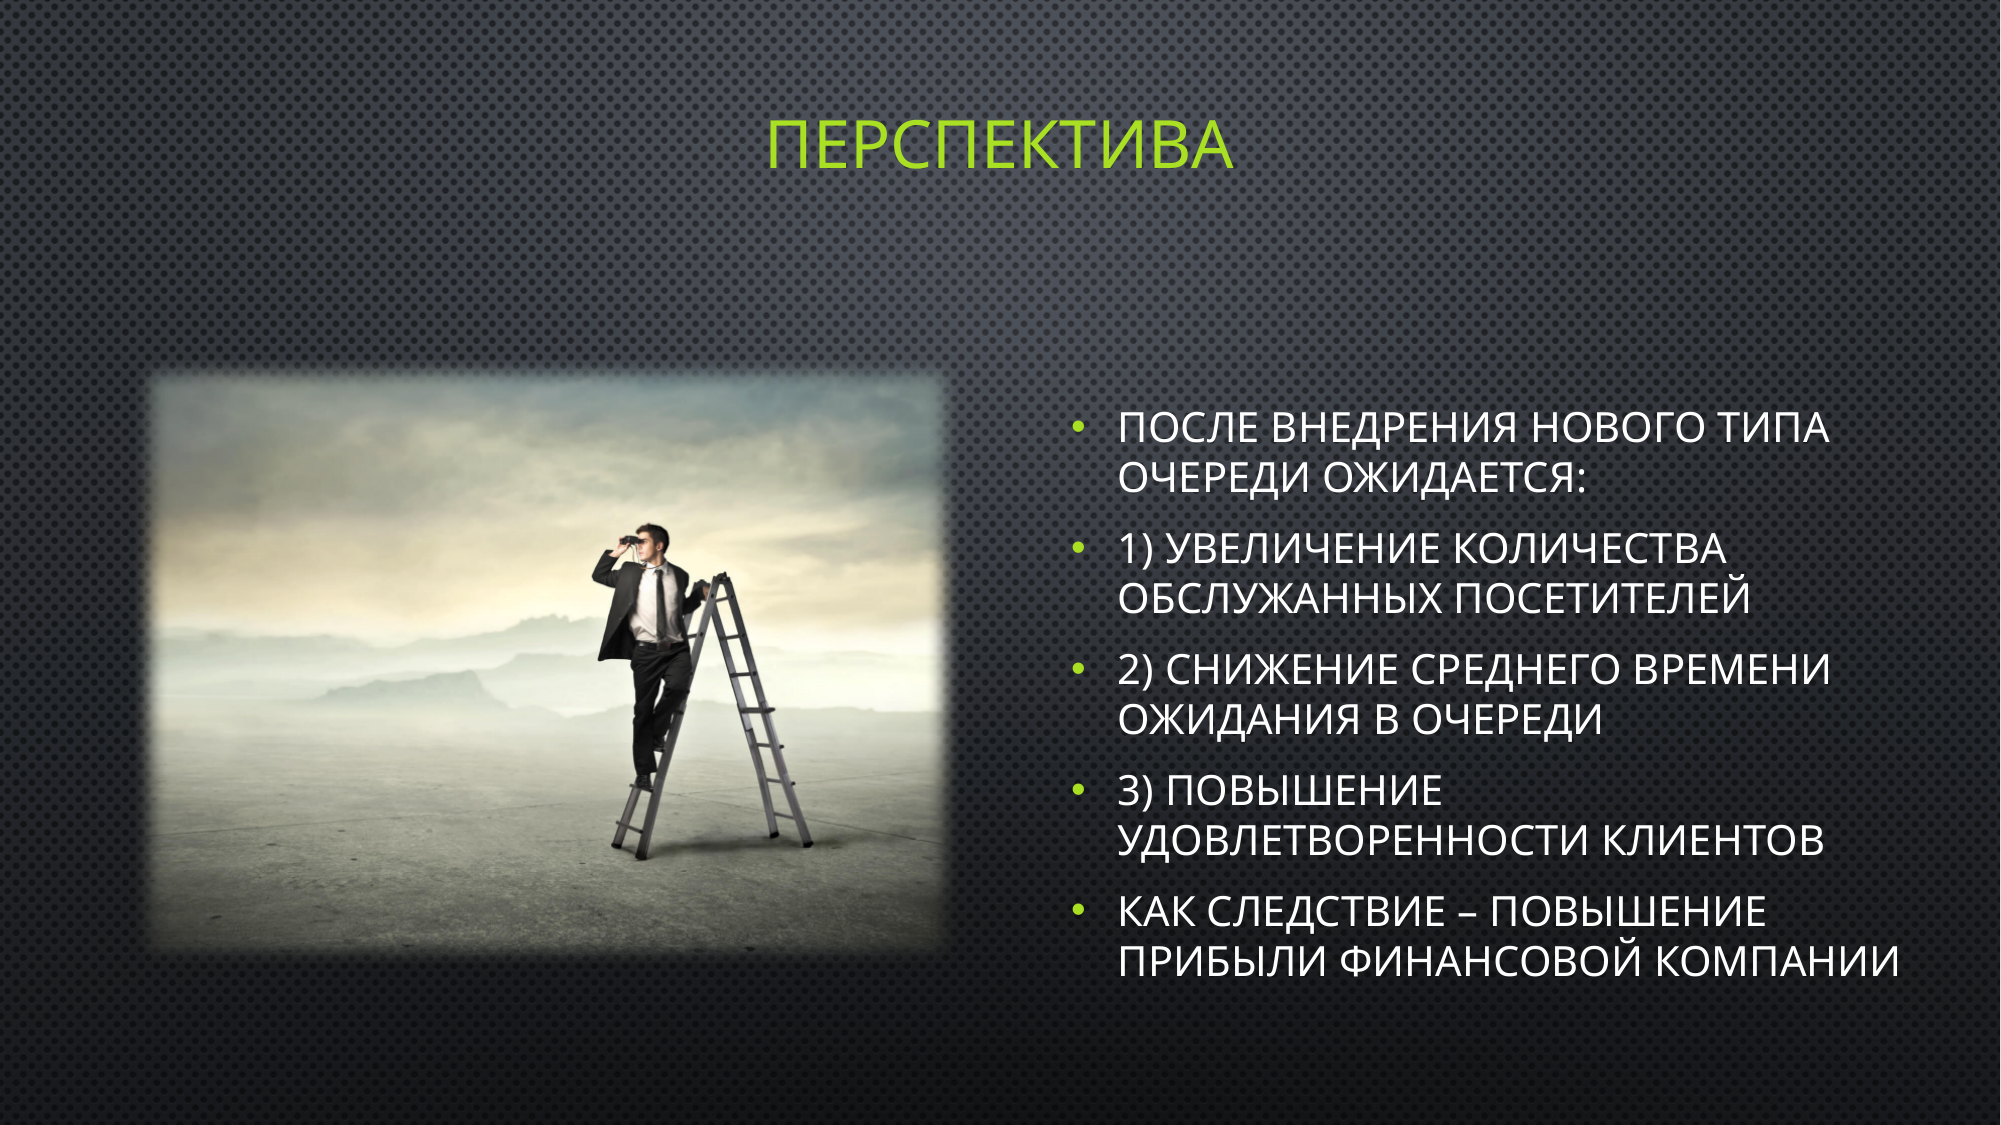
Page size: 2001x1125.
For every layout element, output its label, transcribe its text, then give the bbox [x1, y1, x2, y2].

picture [132, 355, 962, 968]
list После внедрения нового типа очереди ожидается: 1) Увеличение количества обслужанных посетителей 2) Снижение среднего времени ожидания в очереди 3) Повышение удовлетворенности клиентов Как следствие – повышение прибыли финансовой компании [1055, 295, 1935, 1091]
title перспектива [187, 0, 1813, 284]
